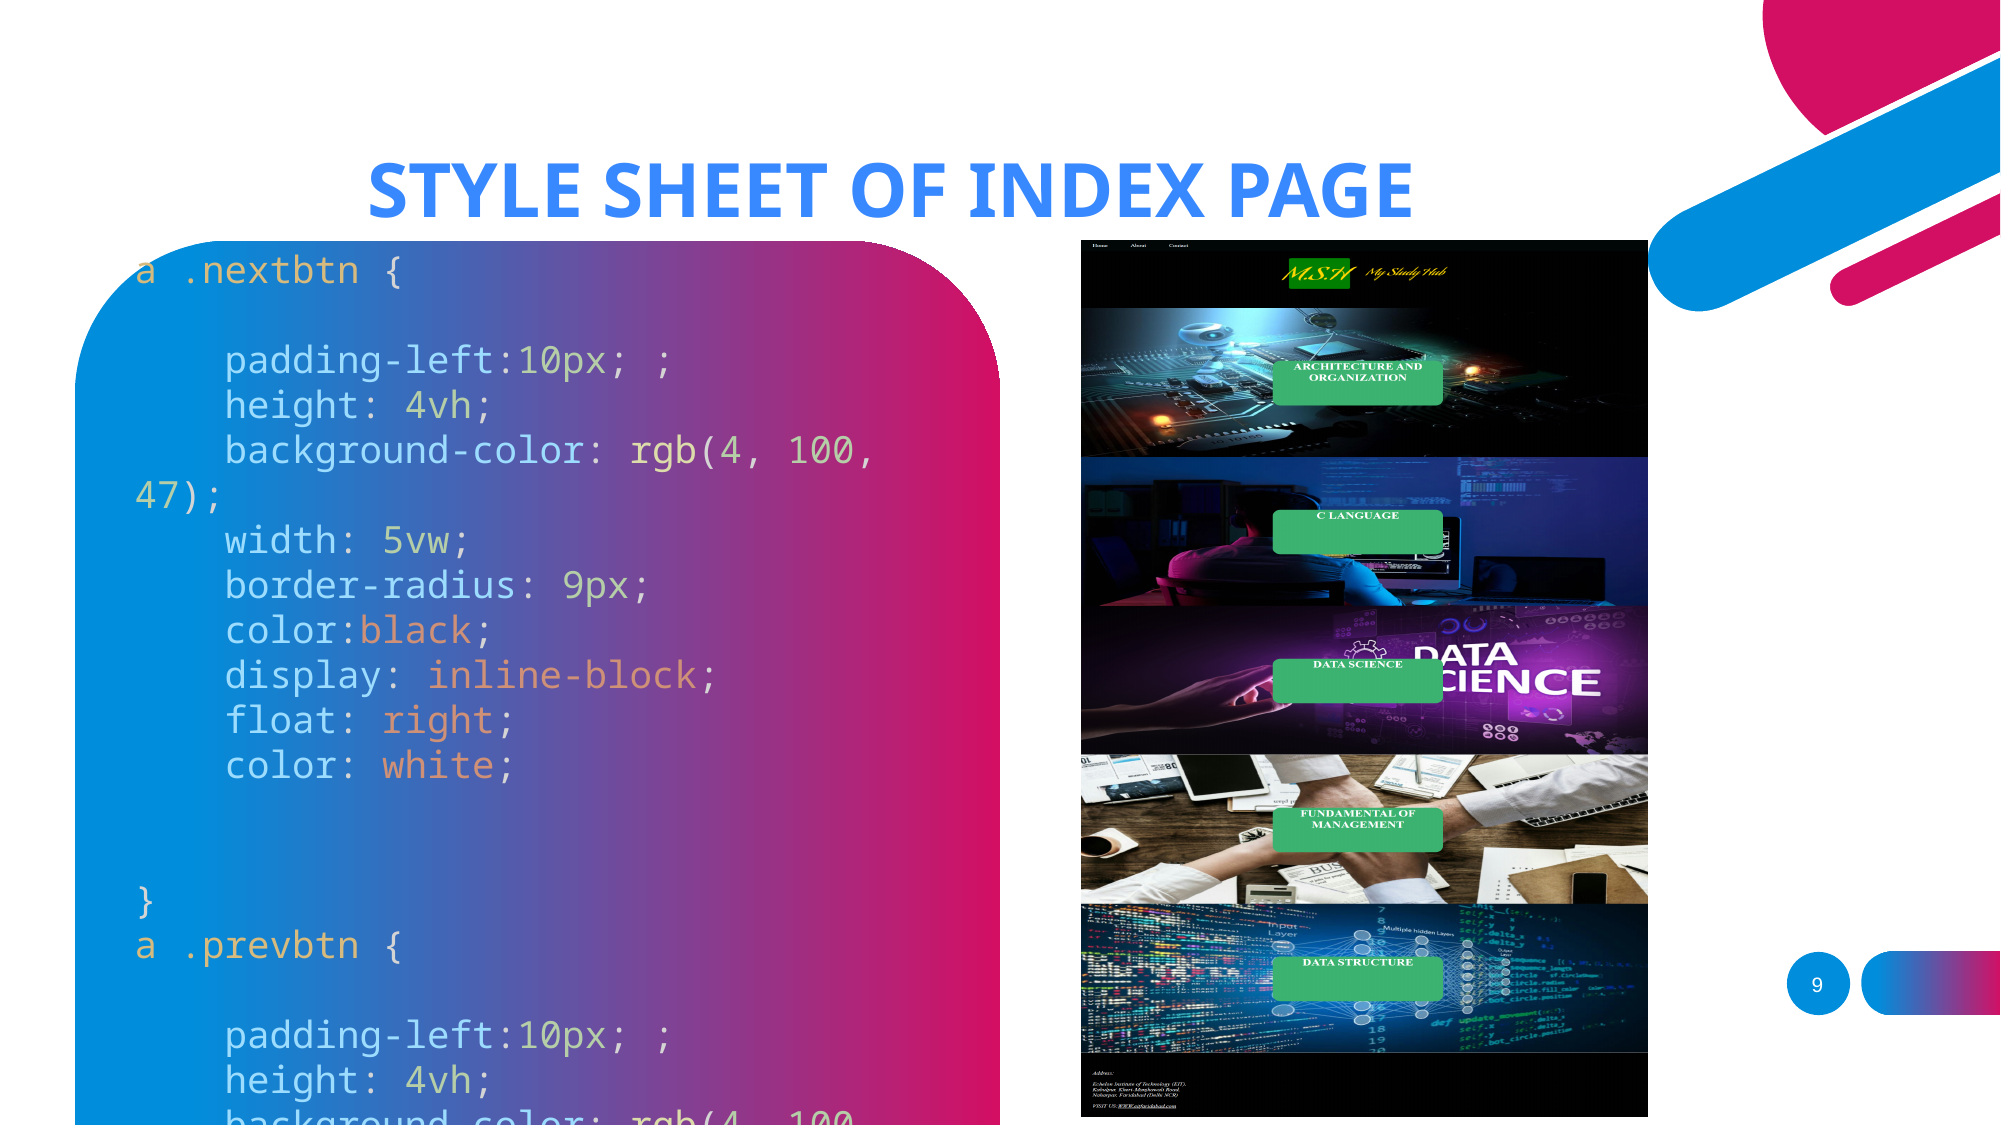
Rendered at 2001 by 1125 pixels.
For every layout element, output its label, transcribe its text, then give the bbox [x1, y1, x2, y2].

text_box a .nextbtn { padding-left:10px; ; height: 4vh; background-color: rgb(4, 100, 47); width: 5vw; border-radius: 9px; color:black; display: inline-block; float: right; color: white; } a .prevbtn { padding-left:10px; ; height: 4vh; background-color: rgb(4, 100, 47); width: 10vw; border-radius: 9px; color:black; display: inline-block; float: left; color: white; } #hd { height: 30vh; width: 39vw; } header { text-align: center; background-color: black; } #top { width: 100vw; display: flex; background-color: rgb(0, 7, 7); height: 5vh; position: fixed; top: 0px; left: 0px; } #top a { color: aliceblue; align-self: flex-end; margin-left: 30px; margin-right: 30px; margin-bottom: 10px; text-decoration-line: none; } .vr { display: inline-block; text-align: center; background-color: mediumseagreen; width: 30vw; height: 20vh; margin-top: 12%; margin-bottom: 26px; margin-left: 500px; border-radius: 20px; font-size:xx-large; } #com { background-image: url("2izNRa72V-rOfi.jpg"); /* background-size: contain; */ background-repeat: no-repeat; background-size: 100vw 67vh; height: 67vh; } #c { background-image: url("hero-image.webp"); background-repeat: no-repeat; background-size: 100vw 67vh; height: 67vh; } #dsci { background-image: url("What-is-data-science-2.jpg"); background-repeat: no-repeat; background-size: 100vw 67vh; height: 67vh; } #fom { background-image: url("Tous-les-types-de-management-1.jpg"); background-repeat: no-repeat; background-size: 100vw 67vh; height: 67vh; } #ds { background-image: url("data-science3.webp"); background-repeat: no-repeat; background-size: 100vw 67vh; height: 67vh; } #footer { background-color: black; color: white; height: 20vh; margin-left: 0; } footer a { color: white; } address { padding-left: 2%; padding-top: 4%; } span{ color: white; } [74, 240, 1000, 1125]
picture [1081, 240, 1648, 1117]
text_box STYLE SHEET OF INDEX PAGE [352, 134, 1518, 240]
slide_number 9 [1772, 954, 1863, 1015]
